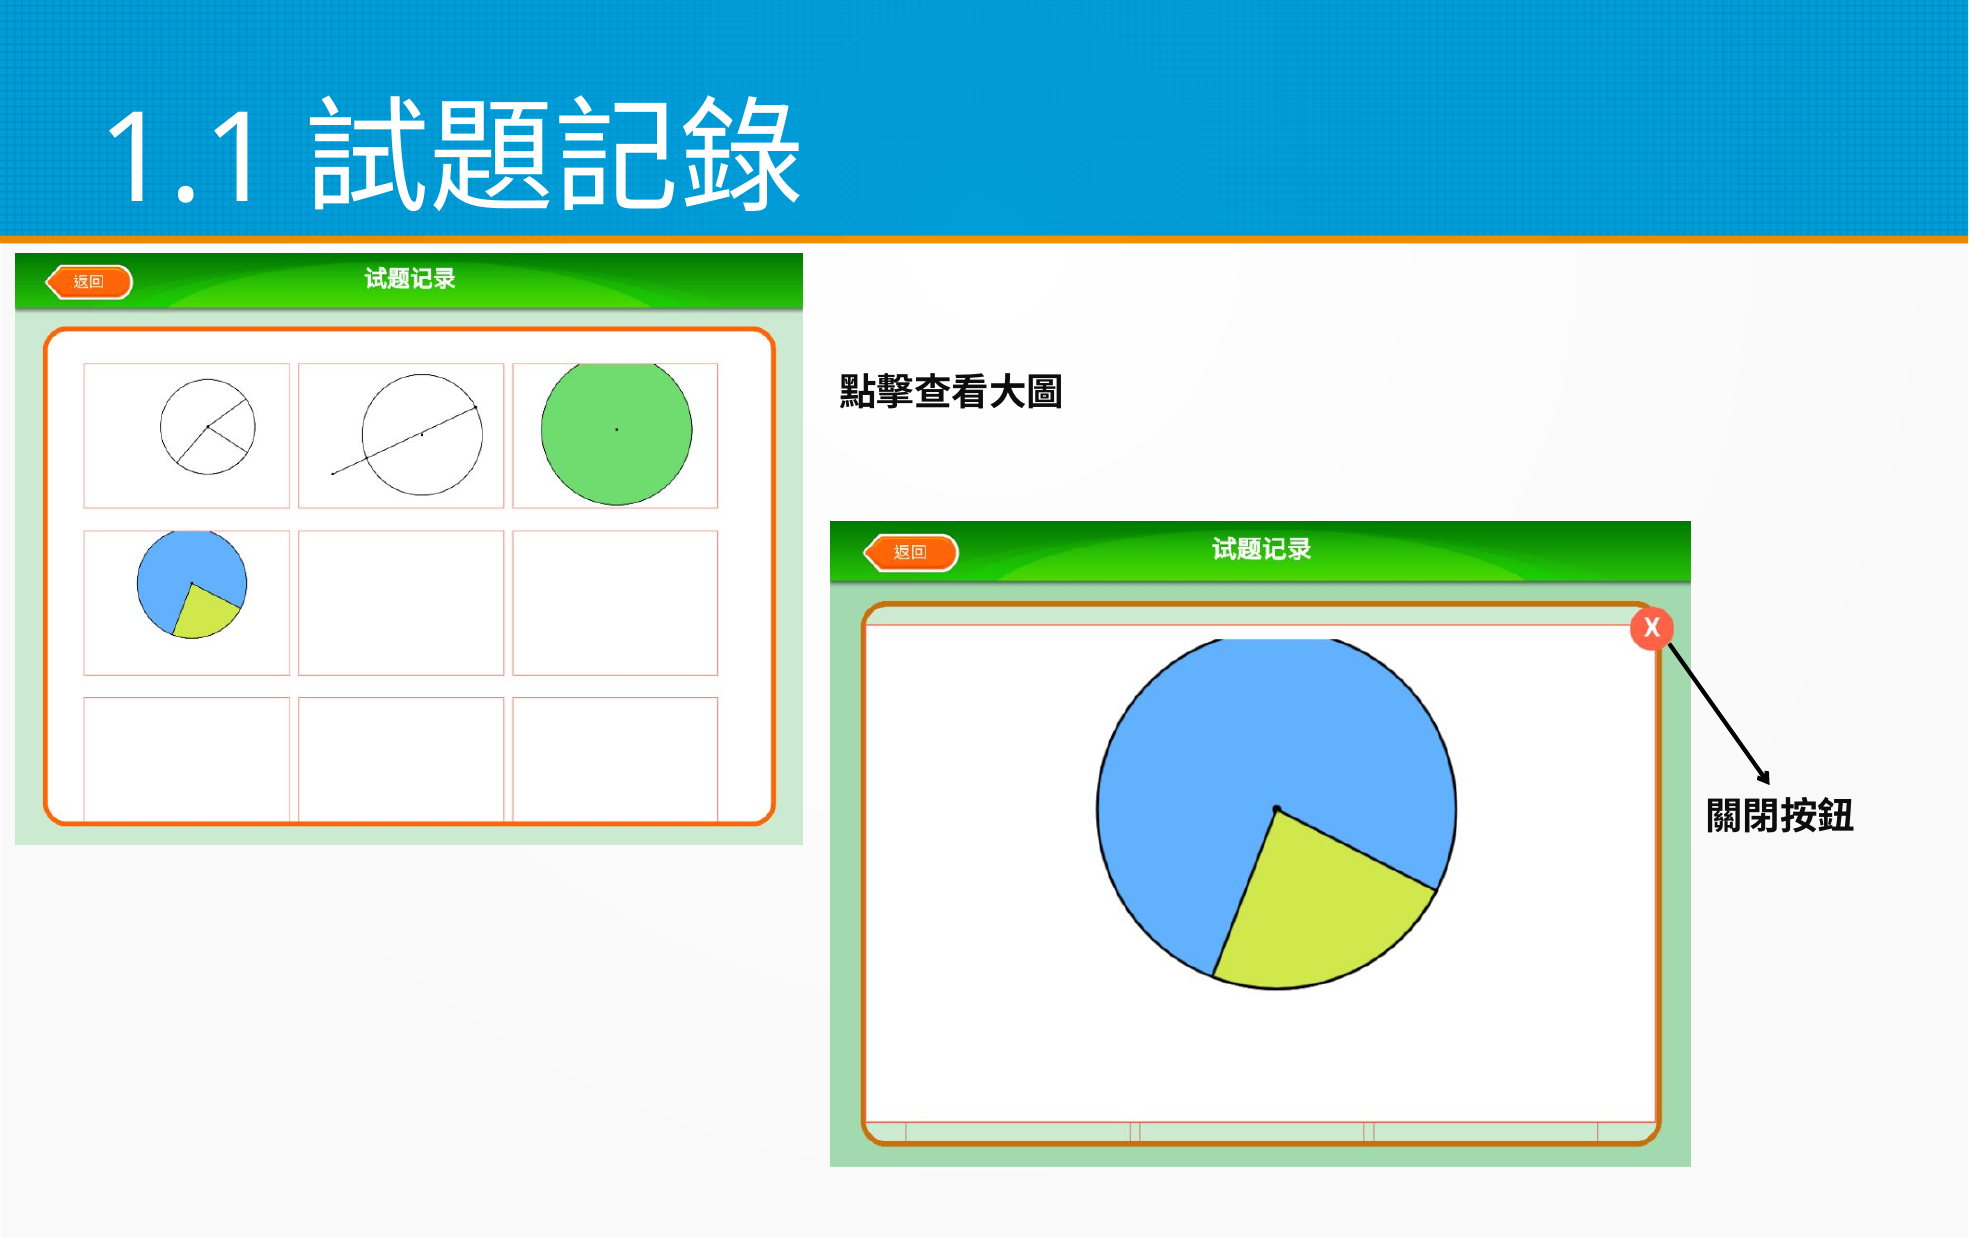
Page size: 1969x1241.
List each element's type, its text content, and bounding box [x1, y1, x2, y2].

title 1.1試題記錄 [98, 19, 1870, 227]
text_box 點擊查看大圖 [824, 360, 1174, 420]
text_box 關閉按鈕 [1695, 784, 1924, 845]
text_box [1668, 643, 1770, 786]
picture [0, 236, 1969, 1241]
